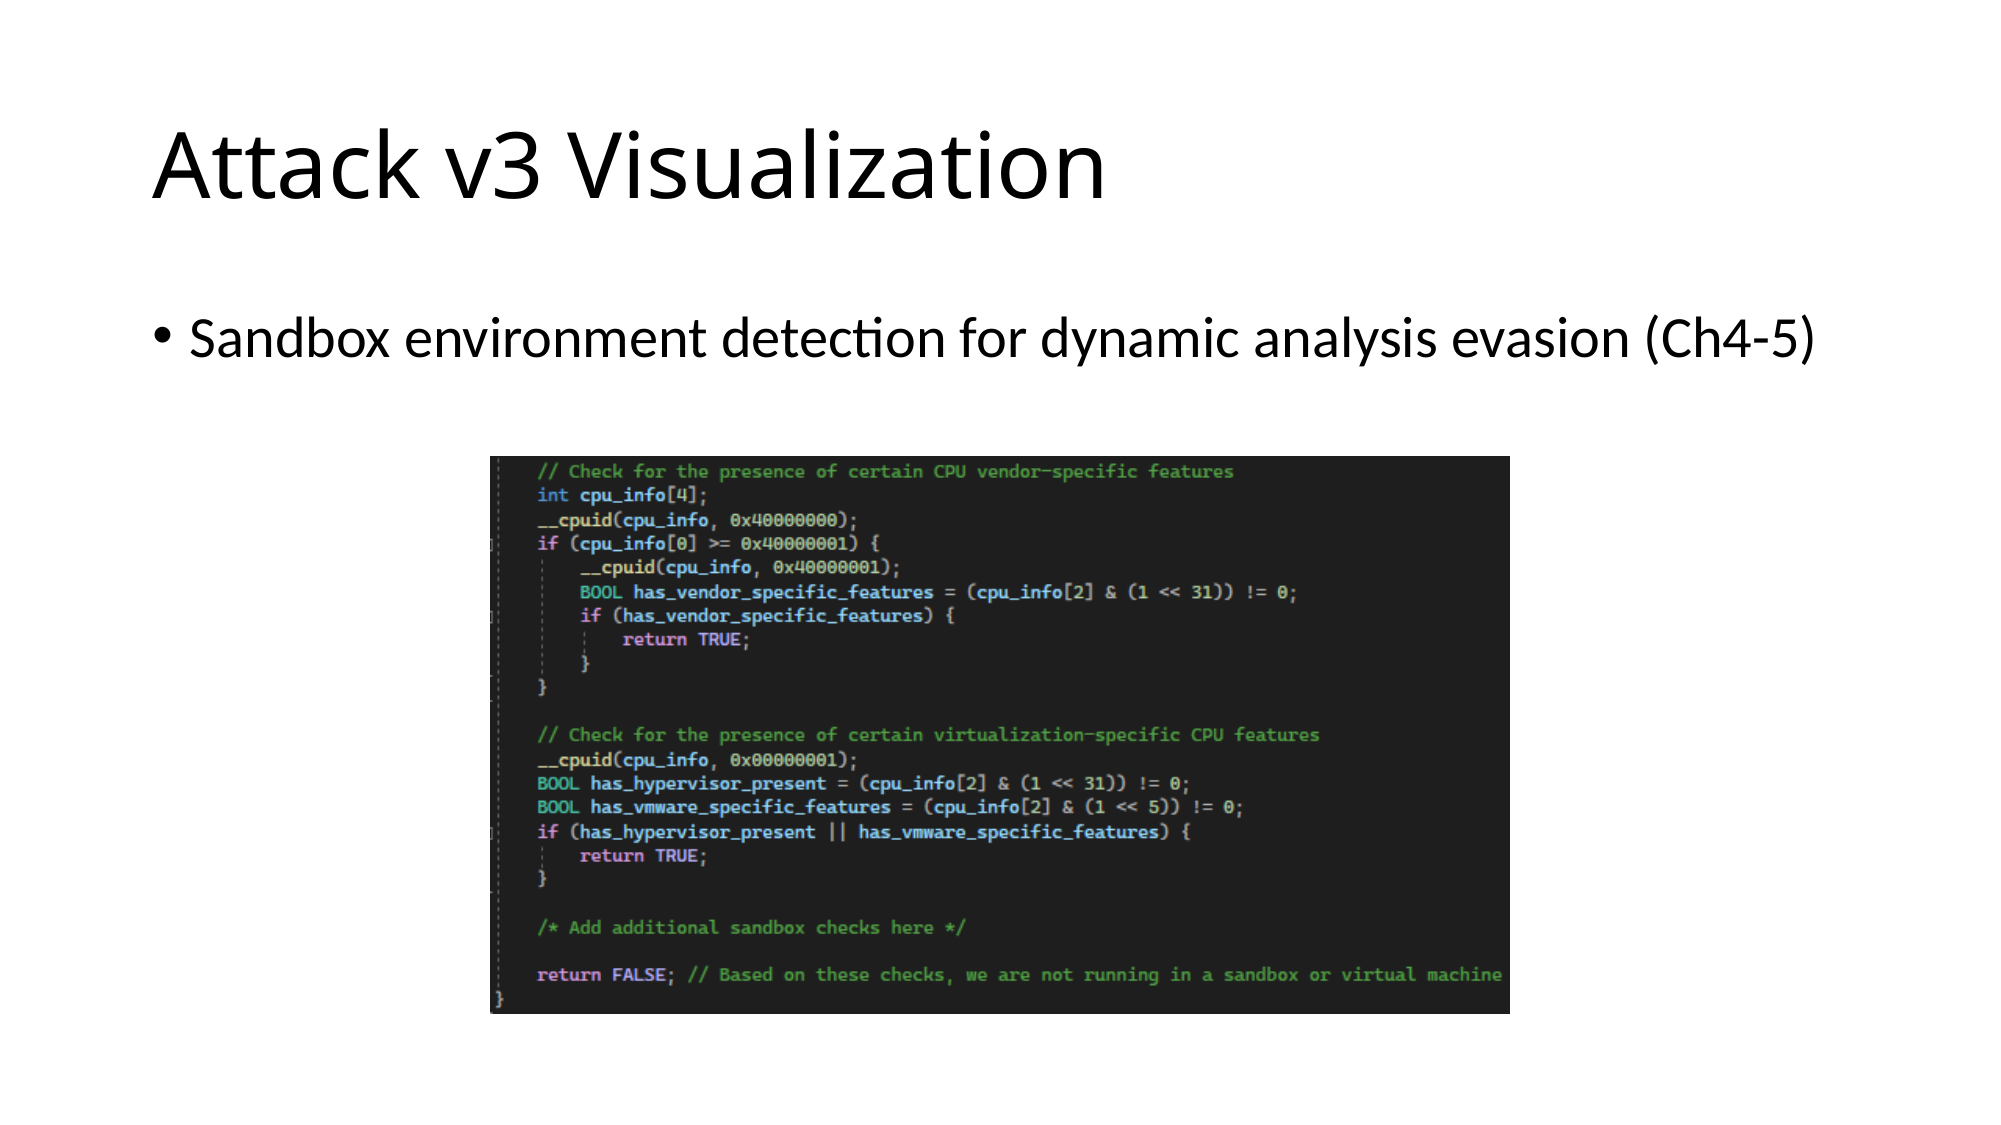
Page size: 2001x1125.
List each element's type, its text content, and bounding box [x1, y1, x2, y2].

list Sandbox environment detection for dynamic analysis evasion (Ch4-5) [137, 299, 1863, 1014]
picture [490, 456, 1510, 1014]
title Attack v3 Visualization [137, 59, 1863, 278]
